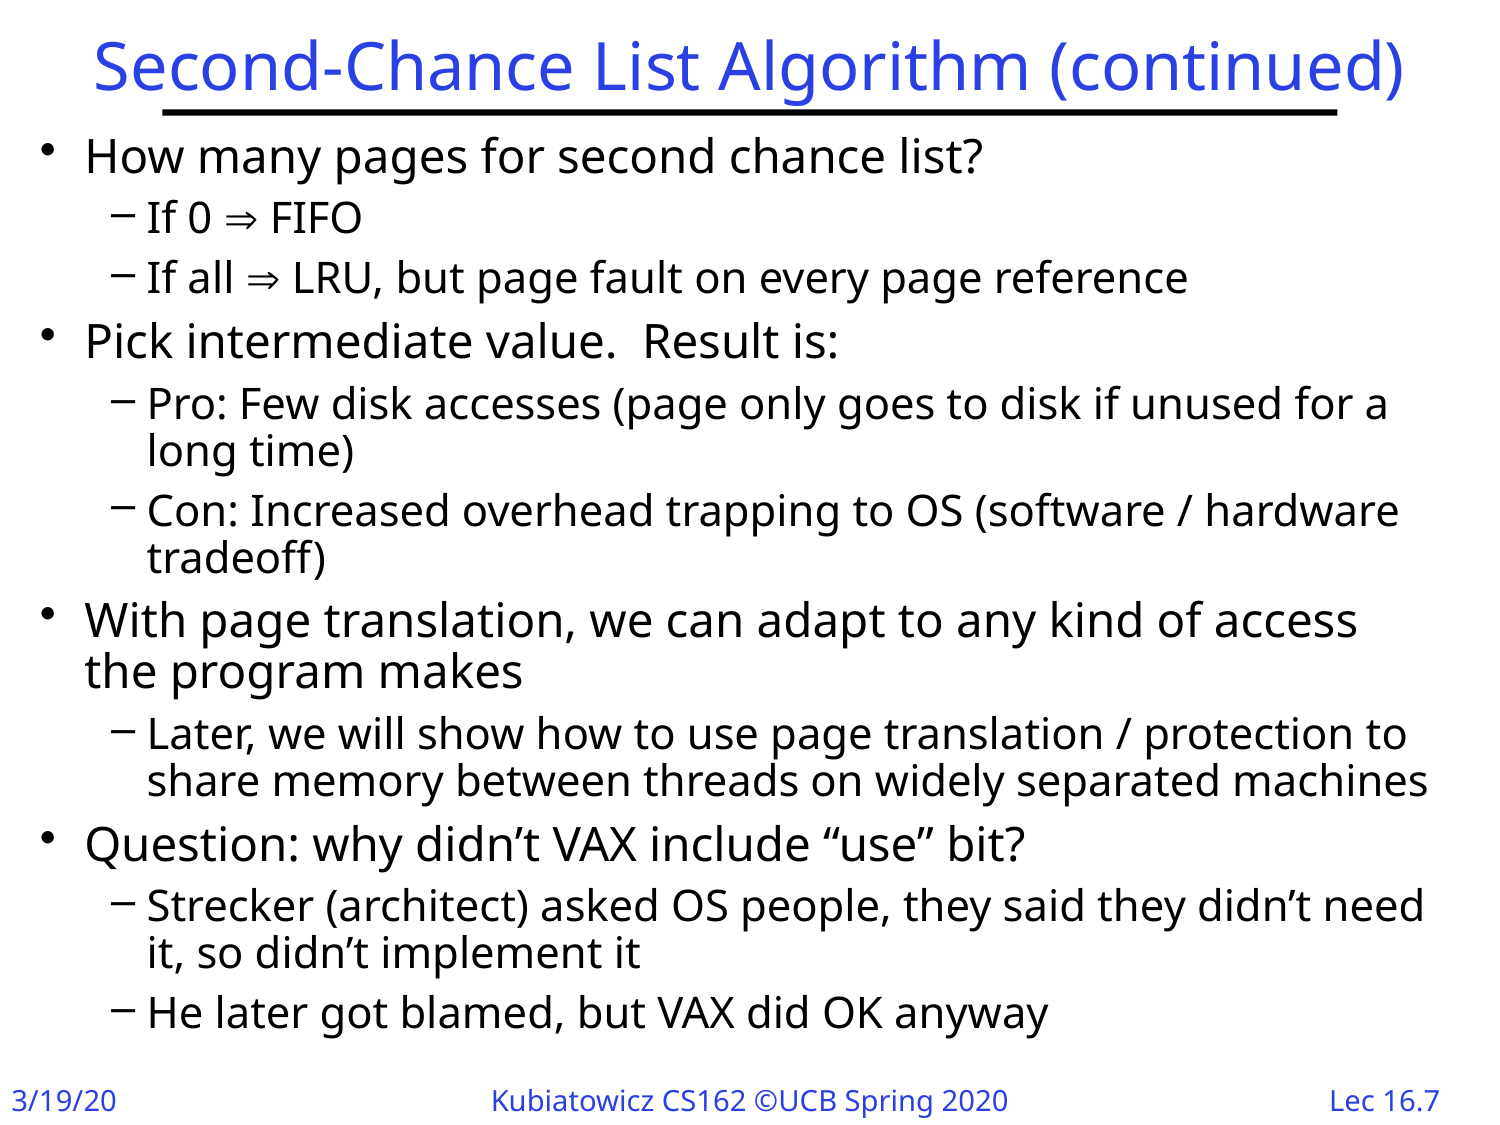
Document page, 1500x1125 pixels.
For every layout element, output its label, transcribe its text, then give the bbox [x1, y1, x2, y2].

list How many pages for second chance list? If 0  FIFO If all  LRU, but page fault on every page reference Pick intermediate value. Result is: Pro: Few disk accesses (page only goes to disk if unused for a long time) Con: Increased overhead trapping to OS (software / hardware tradeoff) With page translation, we can adapt to any kind of access the program makes Later, we will show how to use page translation / protection to share memory between threads on widely separated machines Question: why didn’t VAX include “use” bit? Strecker (architect) asked OS people, they said they didn’t need it, so didn’t implement it He later got blamed, but VAX did OK anyway [24, 125, 1450, 1063]
title Second-Chance List Algorithm (continued) [62, 24, 1438, 113]
